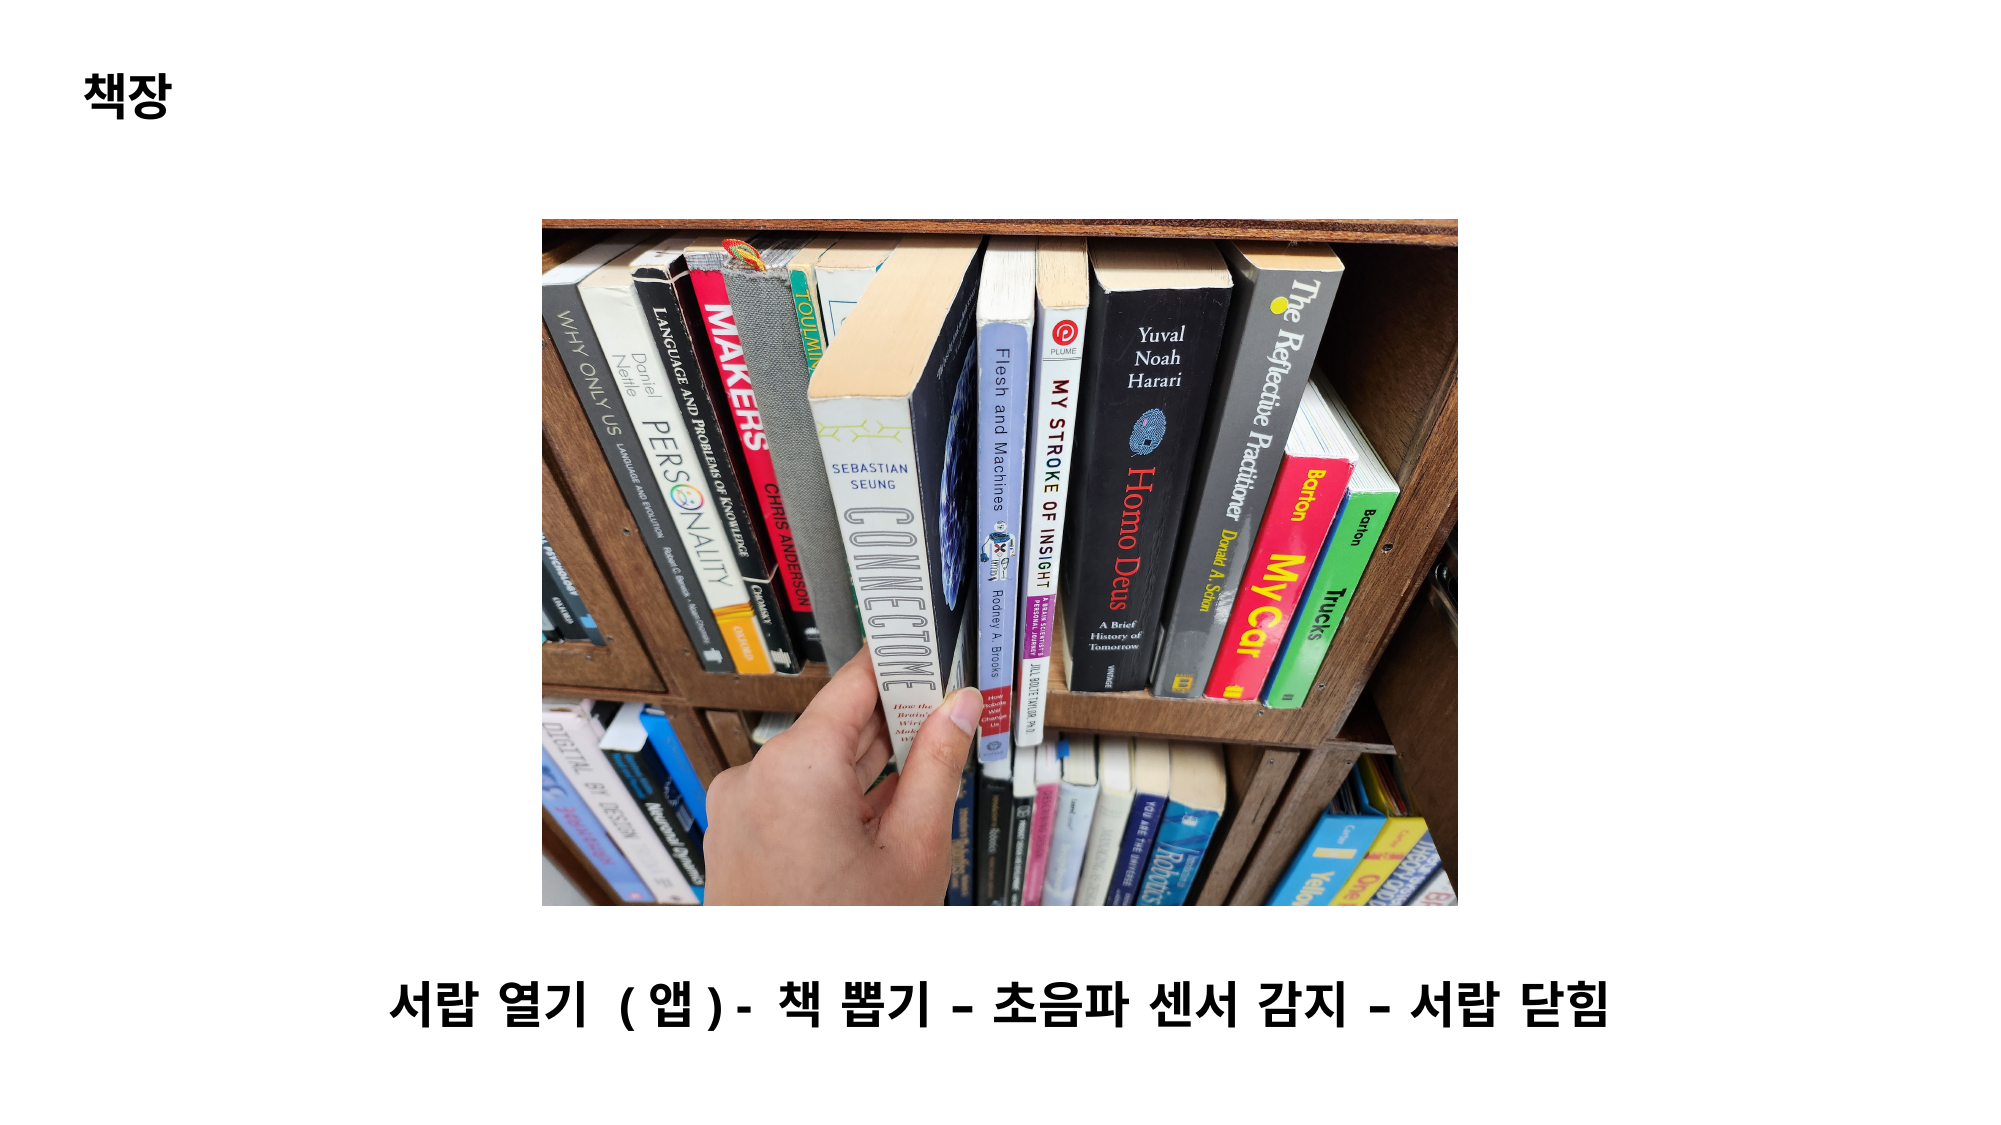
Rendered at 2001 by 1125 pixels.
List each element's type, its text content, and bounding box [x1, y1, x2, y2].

text_box 책장 [37, 65, 1362, 337]
text_box 서랍 열기 (앱) - 책 뽑기 – 초음파 센서 감지 – 서랍 닫힘 [249, 973, 1750, 1125]
picture [541, 218, 1458, 906]
